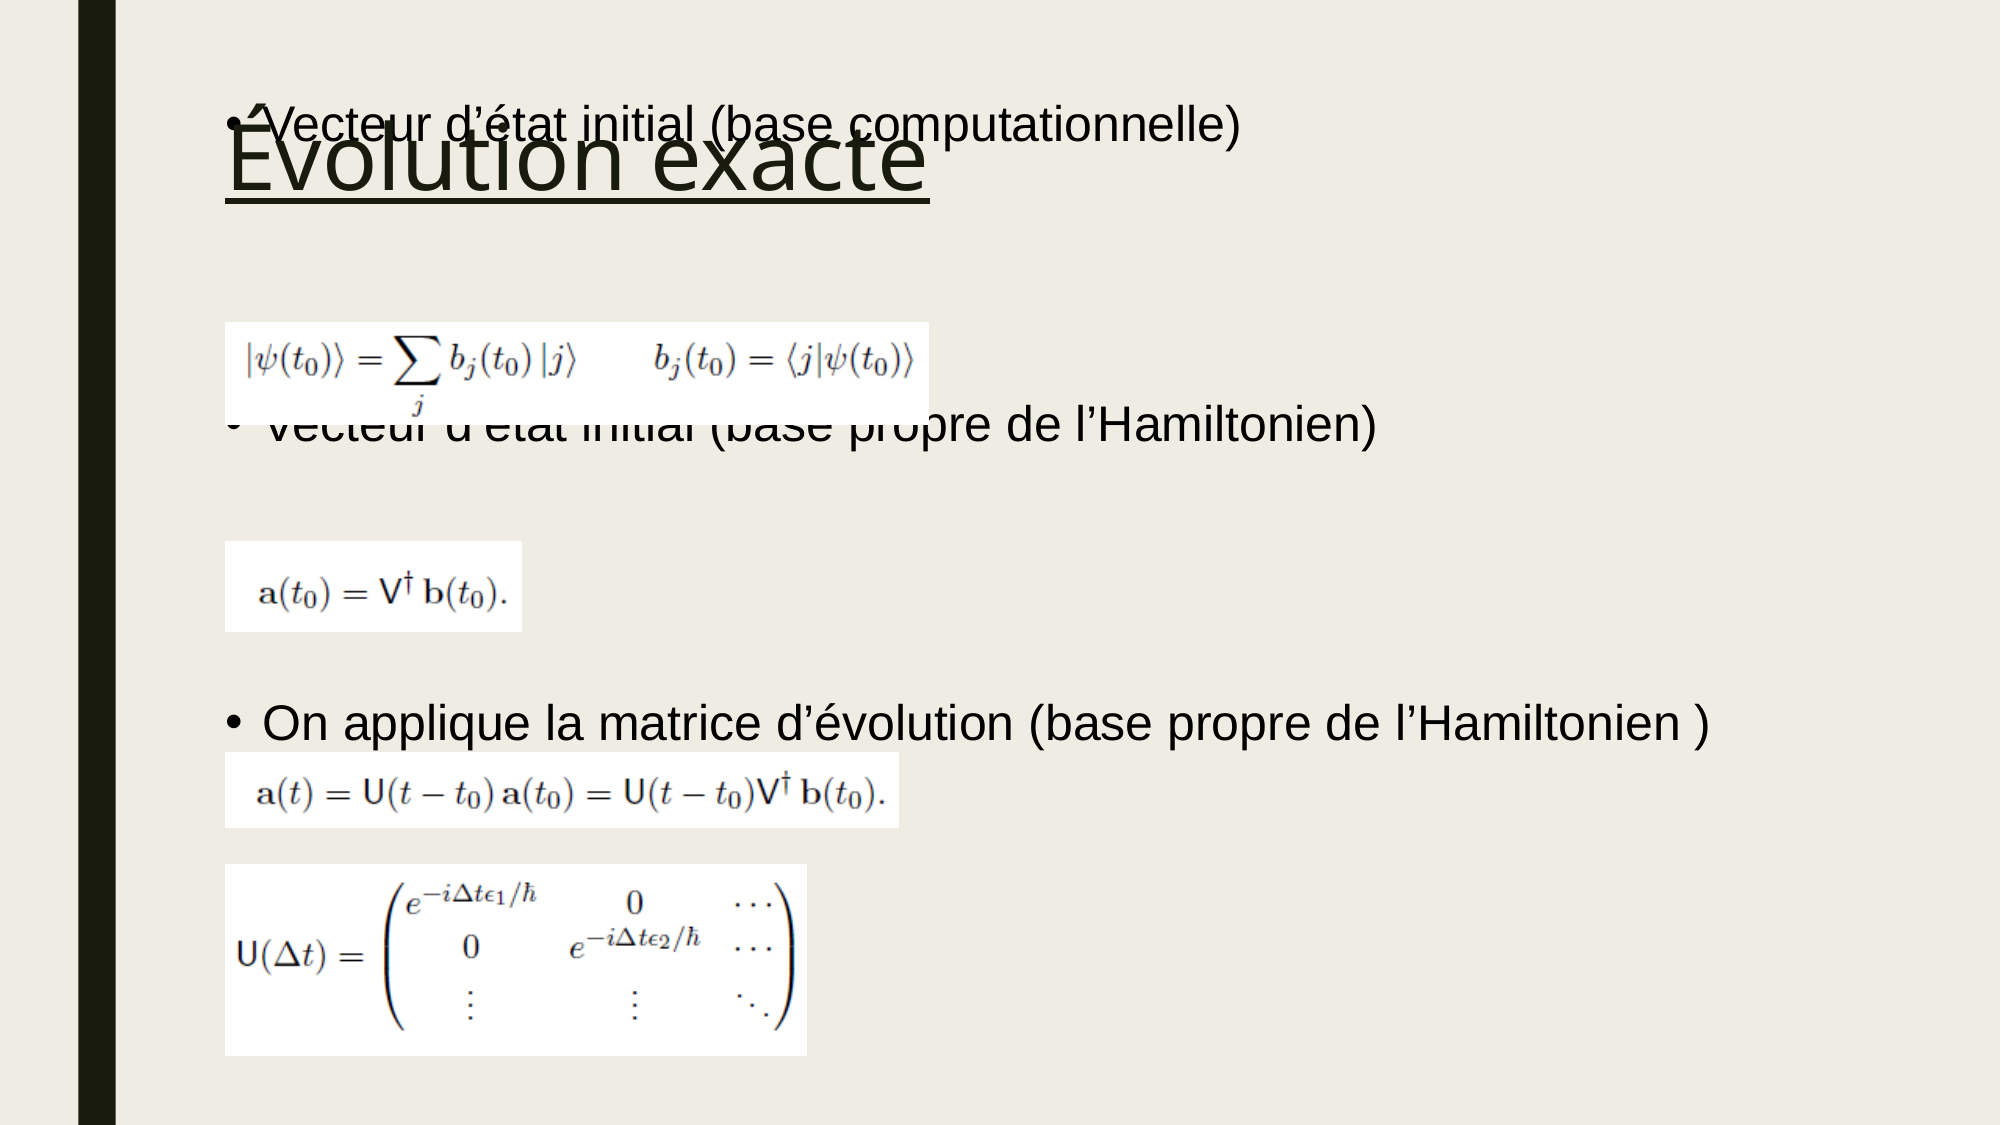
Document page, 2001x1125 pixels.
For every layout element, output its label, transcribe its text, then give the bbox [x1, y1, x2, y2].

picture [224, 322, 929, 425]
text_box Évolution exacte [225, 112, 1800, 243]
picture [224, 864, 807, 1056]
subtitle Vecteur d’état initial (base computationnelle) Vecteur d’état initial (base propre de l’Hamiltonien) On applique la matrice d’évolution (base propre de l’Hamiltonien ) [225, 243, 1800, 1073]
picture [224, 541, 523, 633]
picture [224, 752, 899, 828]
